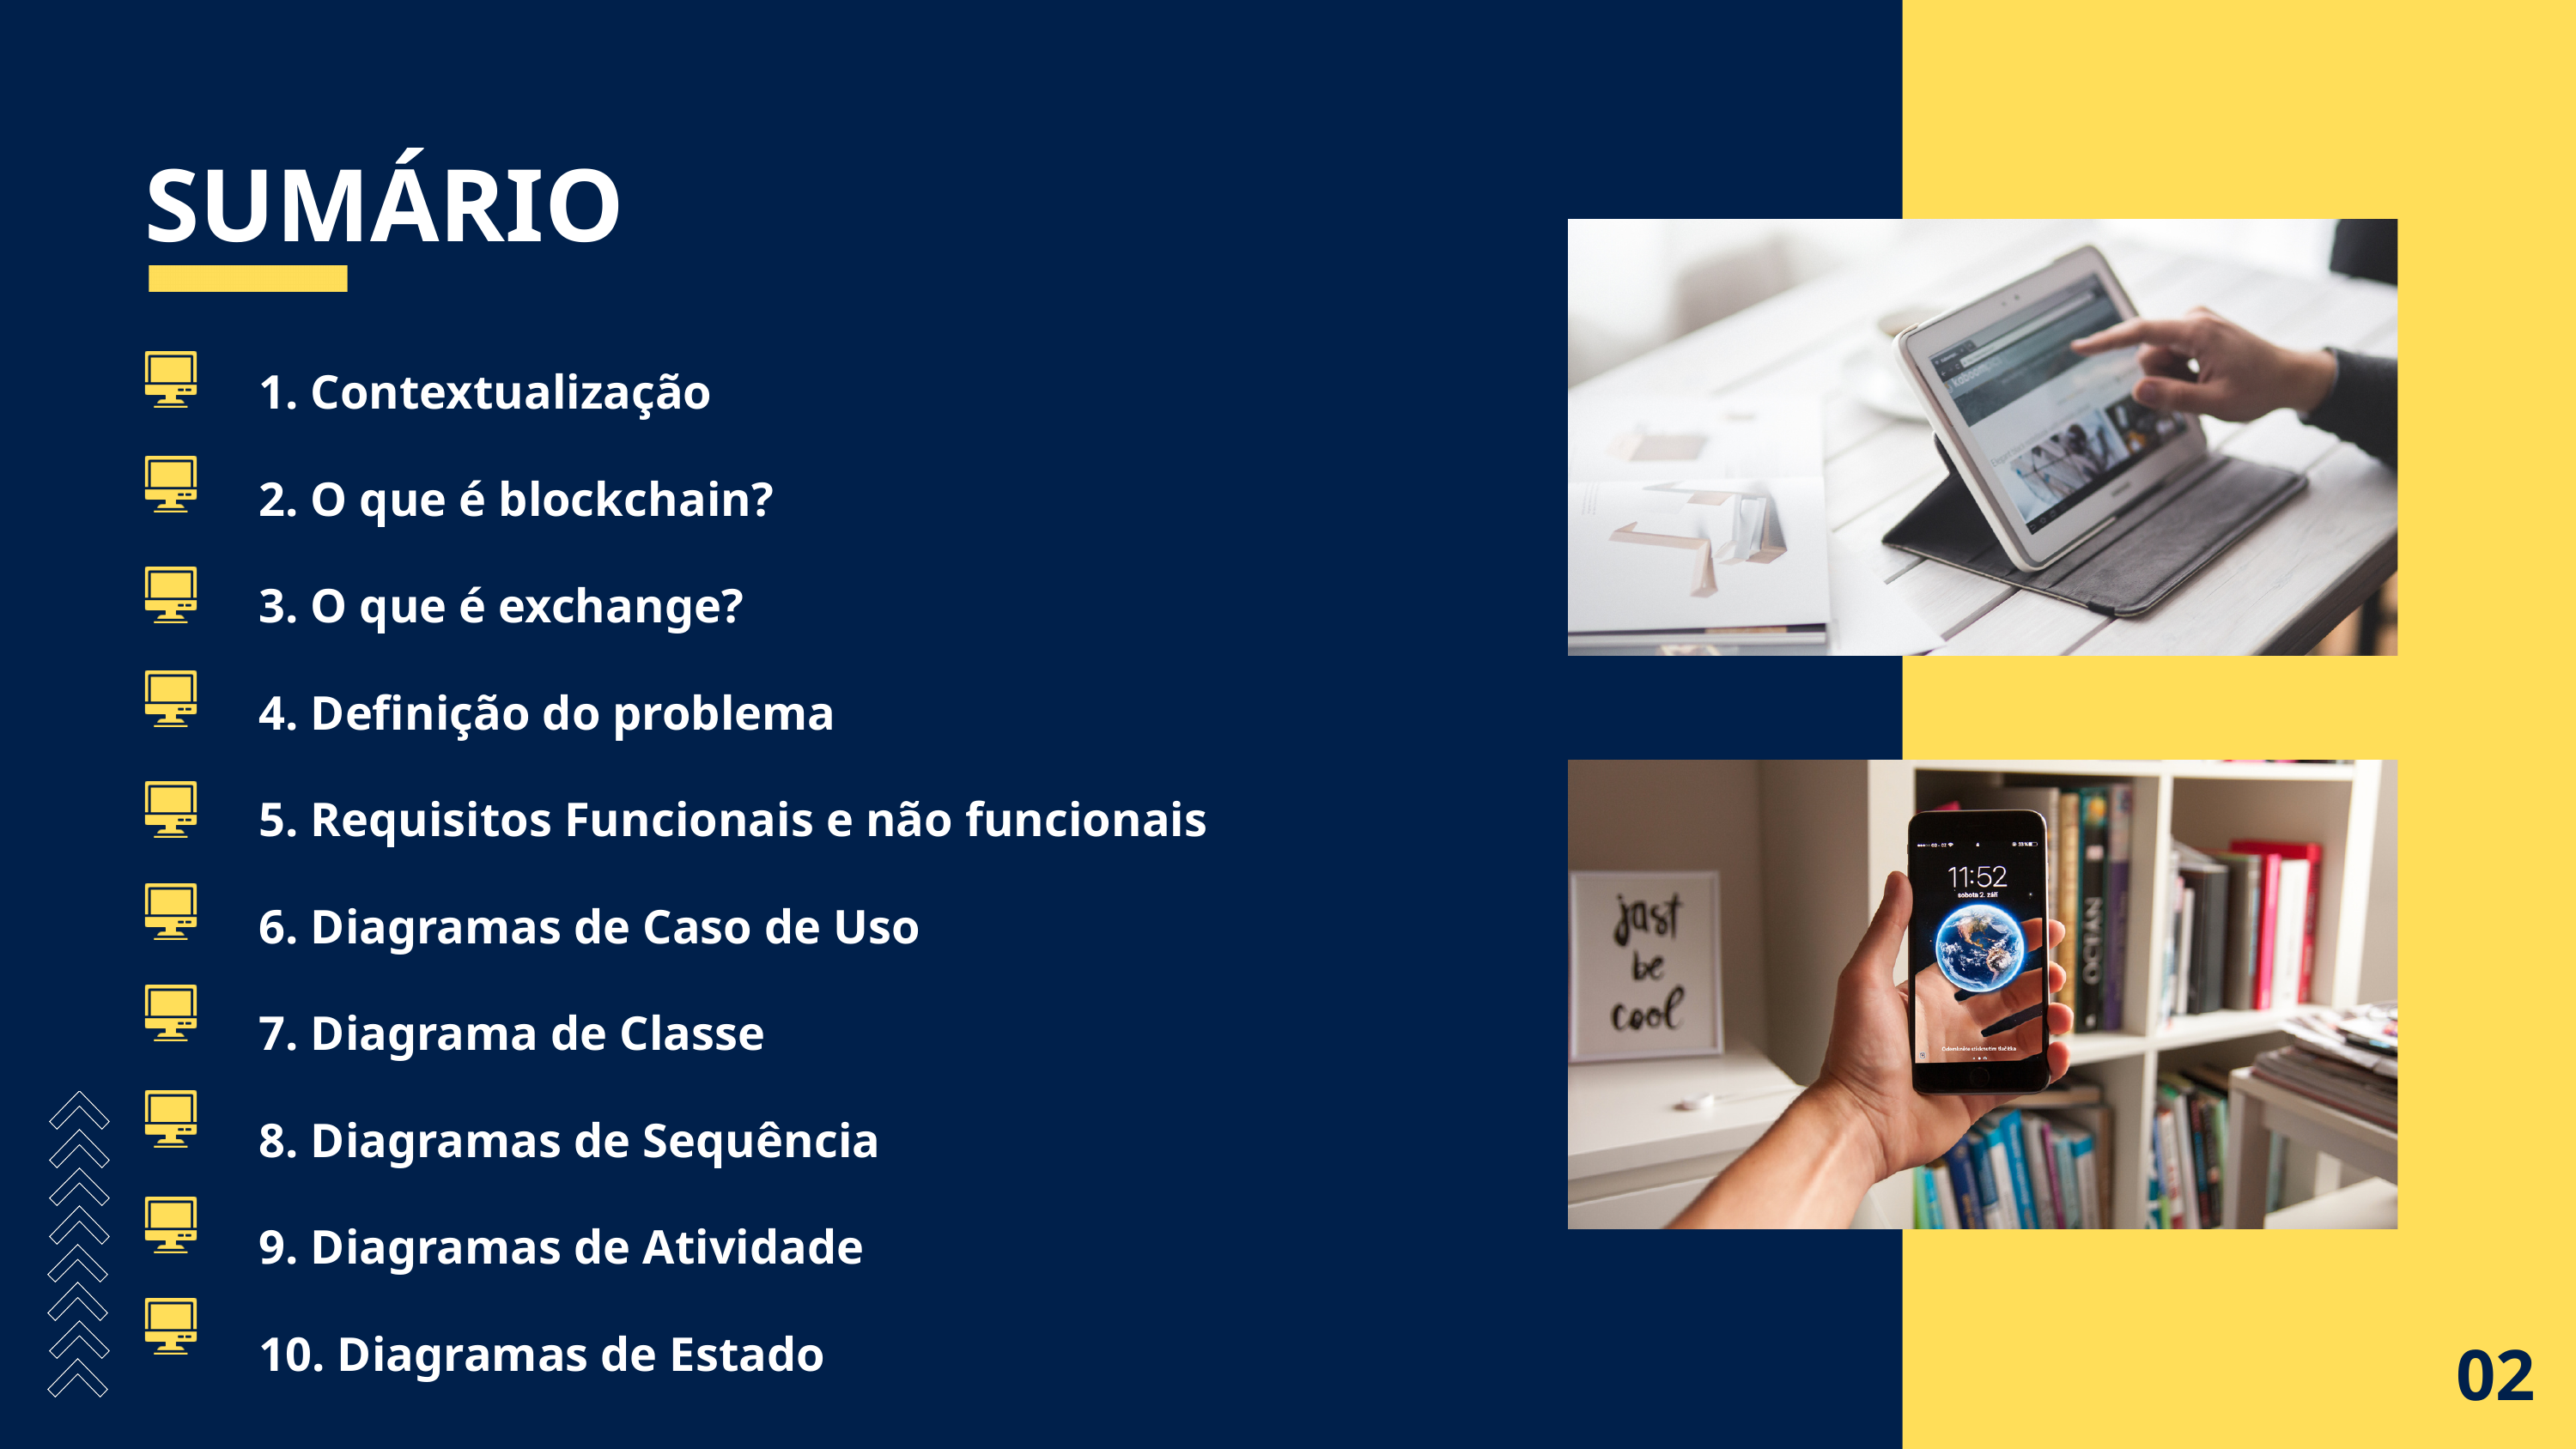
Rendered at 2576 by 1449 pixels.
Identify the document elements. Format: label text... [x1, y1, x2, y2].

text_box [49, 1130, 110, 1168]
text_box [144, 985, 197, 1041]
text_box 02 [2456, 1317, 2576, 1415]
text_box [1902, 0, 2576, 1449]
text_box [144, 670, 197, 727]
text_box [144, 1298, 197, 1355]
text_box [144, 1197, 197, 1253]
text_box [144, 781, 197, 838]
text_box SUMÁRIO [144, 149, 1448, 262]
text_box Contextualização O que é blockchain? O que é exchange? Definição do problema Requisitos Funcionais e não funcionais Diagramas de Caso de Uso Diagrama de Classe Diagramas de Sequência Diagramas de Atividade Diagramas de Estado [219, 311, 1288, 1381]
text_box [49, 1320, 110, 1359]
text_box [144, 883, 197, 940]
text_box [47, 1282, 108, 1321]
text_box [144, 1090, 197, 1148]
text_box [47, 1244, 108, 1282]
text_box [144, 351, 197, 408]
text_box [1568, 219, 2398, 656]
text_box [47, 1358, 108, 1397]
text_box [49, 1091, 110, 1130]
text_box [144, 456, 197, 512]
text_box [1568, 760, 2398, 1229]
text_box [149, 265, 348, 292]
text_box [49, 1168, 110, 1206]
text_box [144, 567, 197, 623]
text_box [49, 1206, 110, 1245]
